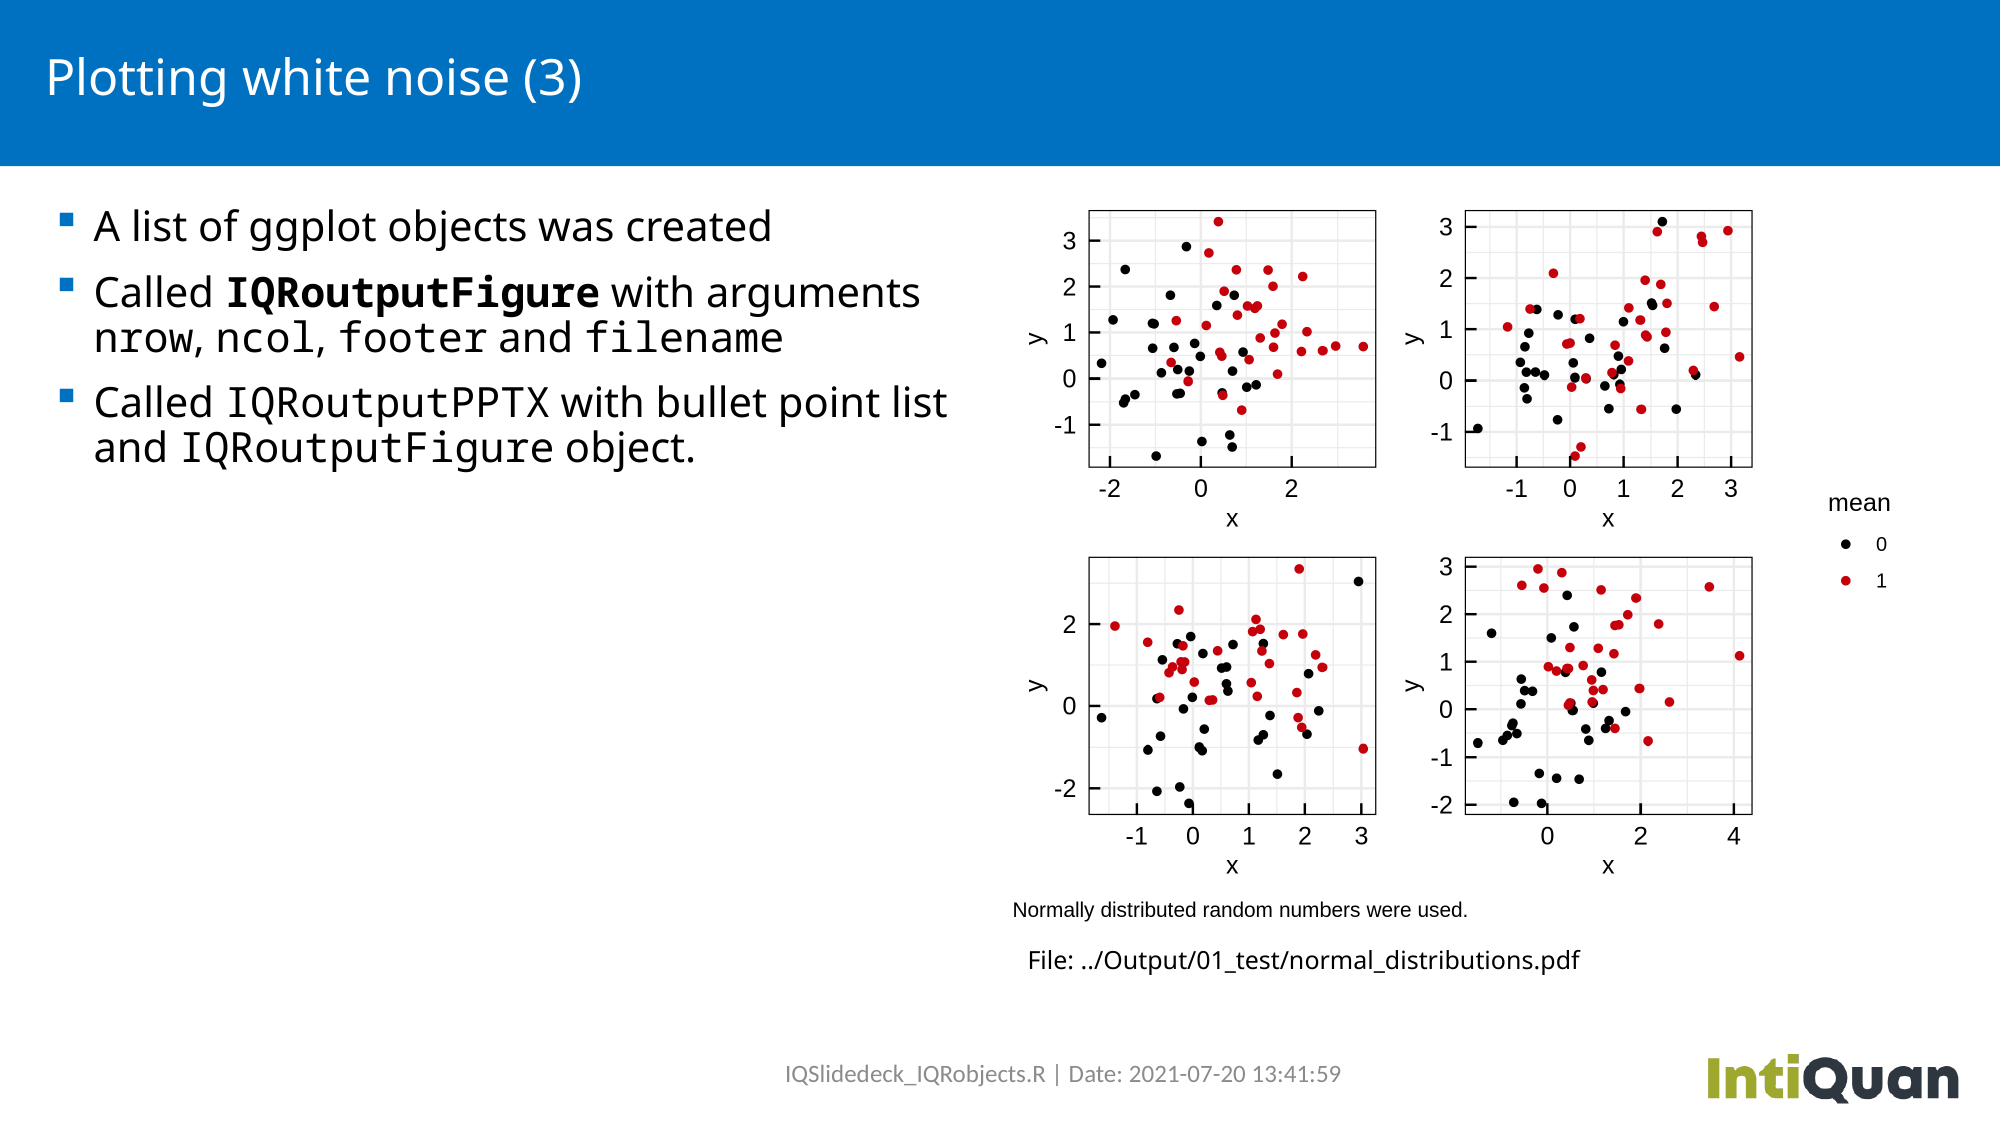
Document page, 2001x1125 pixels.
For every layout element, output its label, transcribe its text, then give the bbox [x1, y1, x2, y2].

list A list of ggplot objects was created Called IQRoutputFigure with arguments nrow, ncol, footer and filename Called IQRoutputPPTX with bullet point list and IQRoutputFigure object. [41, 197, 988, 1014]
picture [1704, 1048, 1959, 1110]
title Plotting white noise (3) [0, 0, 2000, 167]
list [1012, 197, 1952, 928]
list File: ../Output/01_test/normal_distributions.pdf [1012, 940, 1953, 1014]
footer IQSlidedeck_IQRobjects.R | Date: 2021-07-20 13:41:59 [449, 1042, 1679, 1103]
